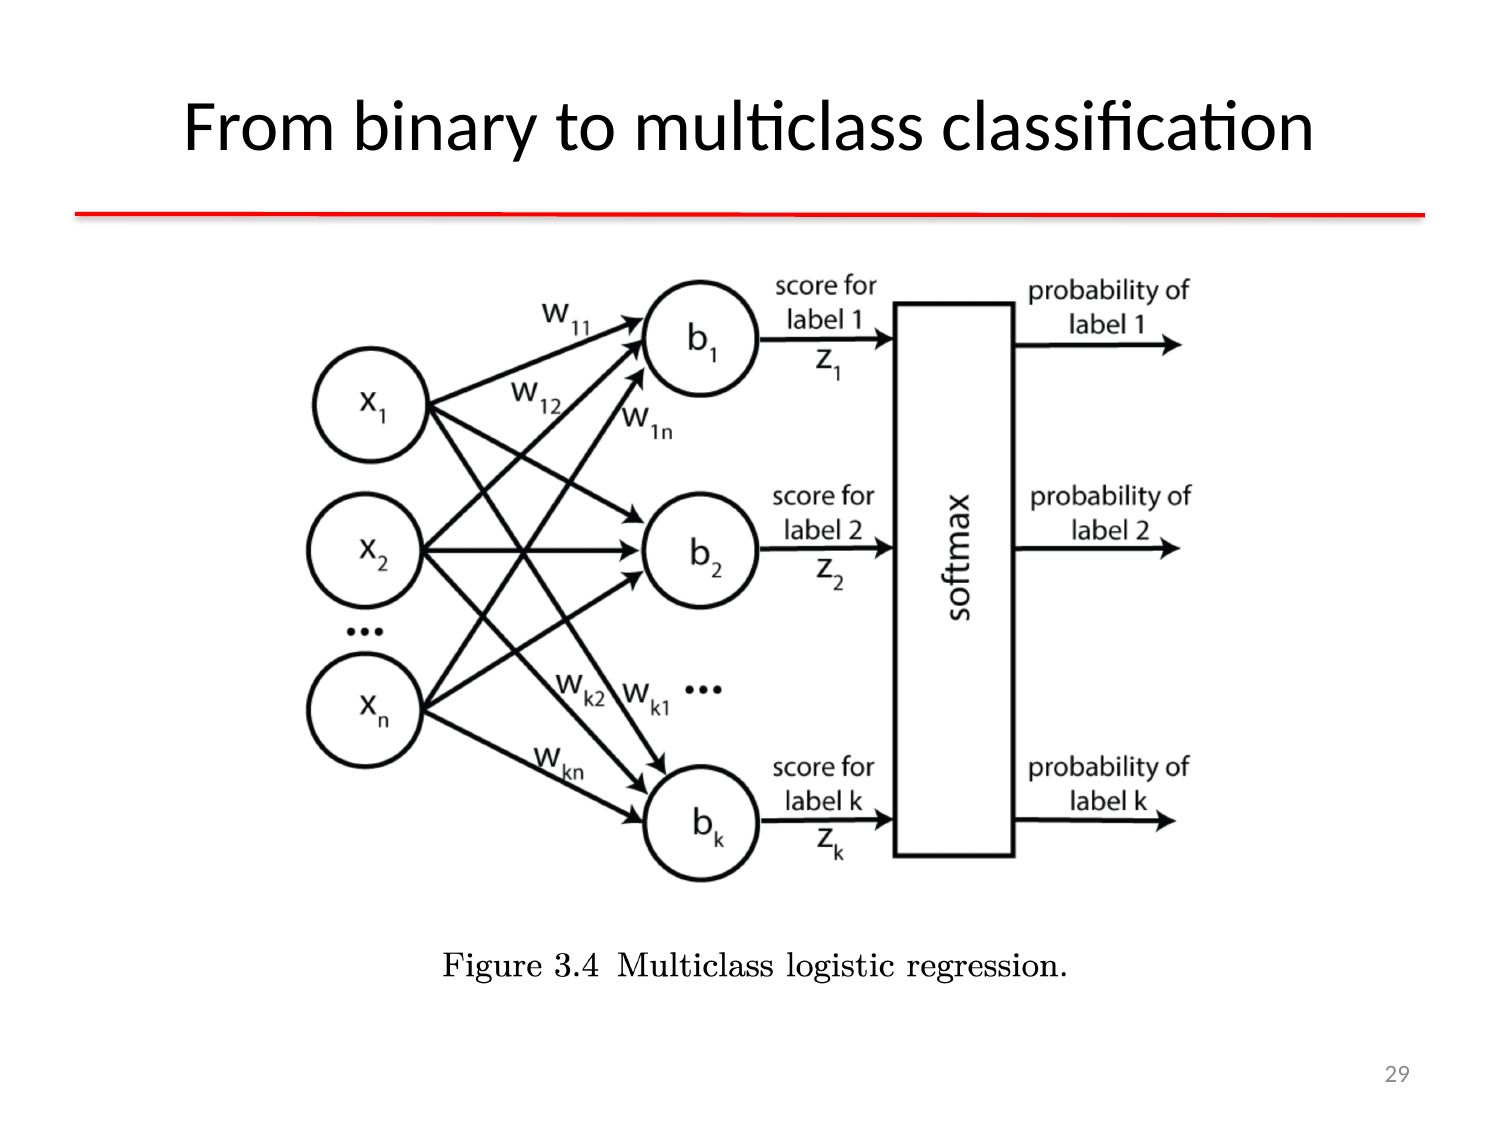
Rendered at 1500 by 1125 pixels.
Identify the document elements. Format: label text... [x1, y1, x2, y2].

title From binary to multiclass classification [75, 45, 1425, 198]
slide_number 29 [1074, 1042, 1425, 1103]
picture [287, 258, 1213, 1009]
